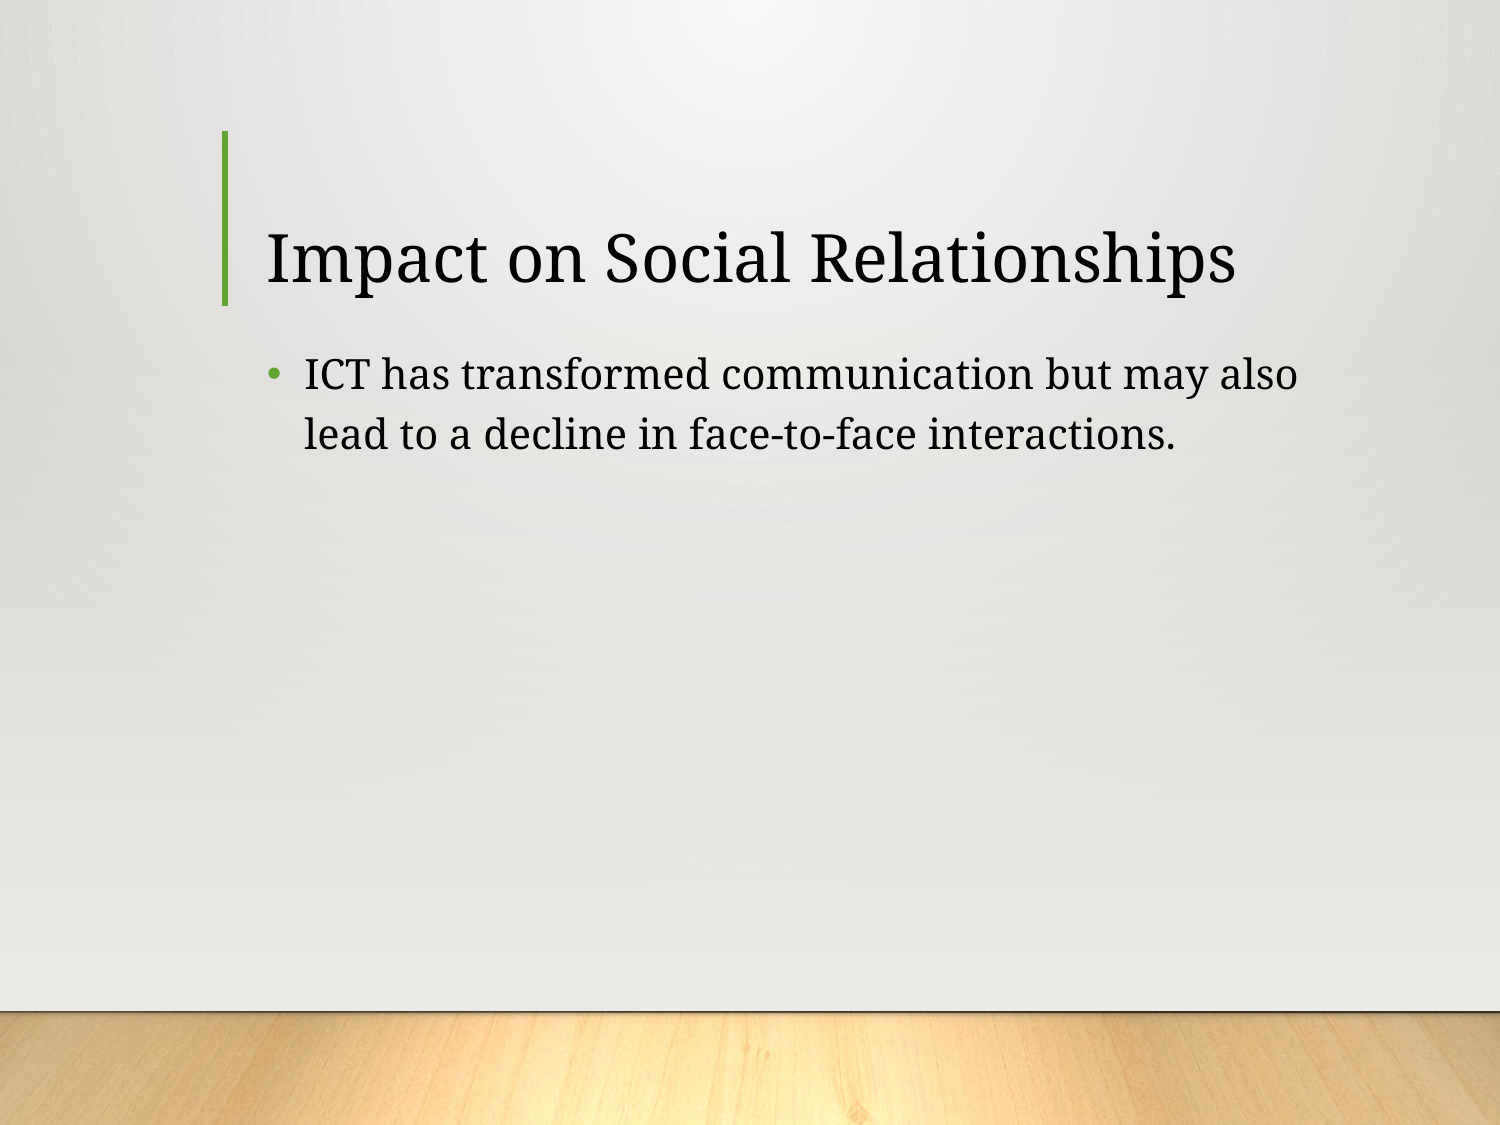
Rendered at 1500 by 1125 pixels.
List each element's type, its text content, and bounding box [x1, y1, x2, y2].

picture [0, 1011, 1500, 1125]
list ICT has transformed communication but may also lead to a decline in face-to-face interactions. [251, 330, 1315, 897]
title Impact on Social Relationships [251, 131, 1315, 305]
